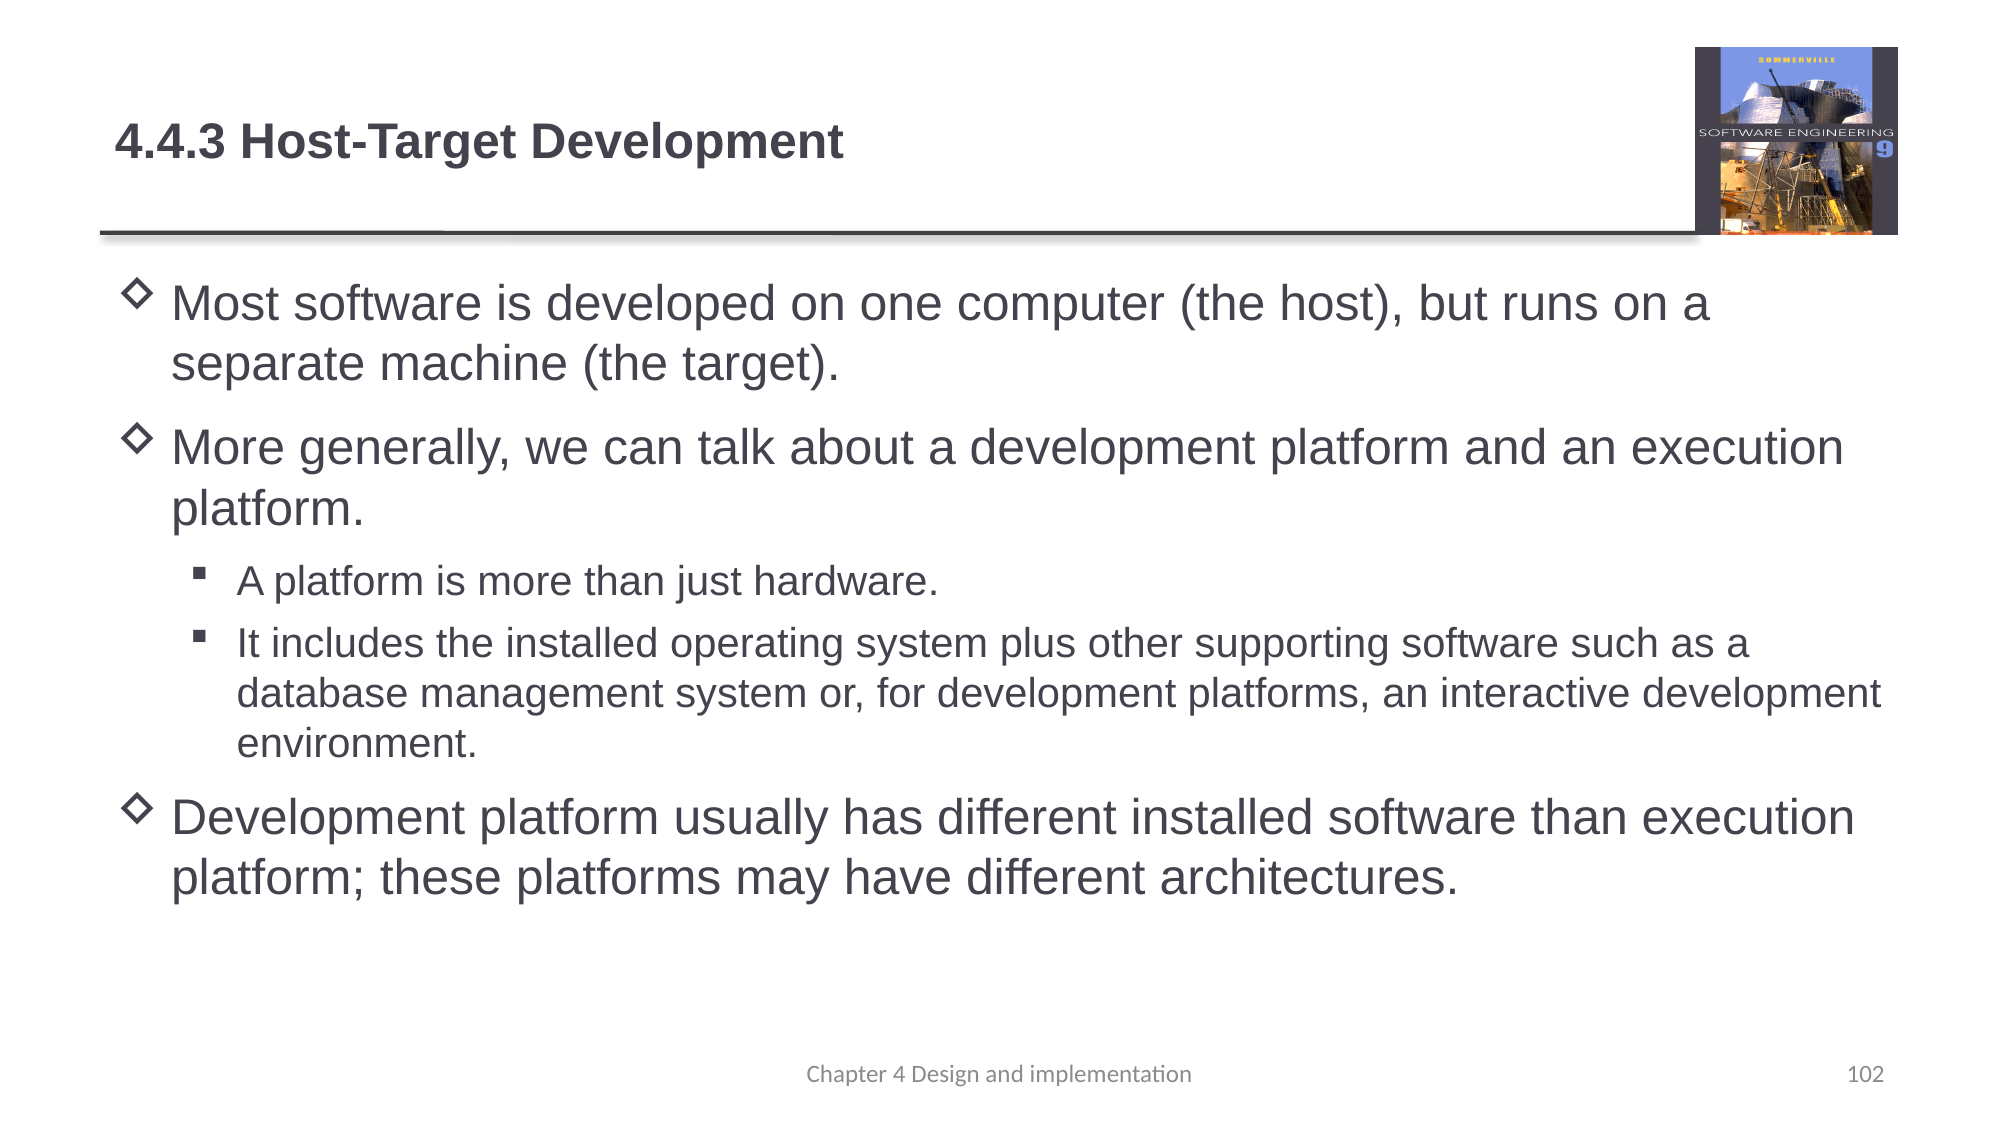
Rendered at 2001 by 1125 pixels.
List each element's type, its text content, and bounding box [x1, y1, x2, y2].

slide_number 102 [1433, 1042, 1900, 1103]
list Most software is developed on one computer (the host), but runs on a separate machine (the target). More generally, we can talk about a development platform and an execution platform. A platform is more than just hardware. It includes the installed operating system plus other supporting software such as a database management system or, for development platforms, an interactive development environment. Development platform usually has different installed software than execution platform; these platforms may have different architectures. [99, 262, 1900, 1005]
picture [1696, 47, 1898, 235]
title 4.4.3 Host-Target Development [99, 44, 1696, 233]
footer Chapter 4 Design and implementation [683, 1042, 1317, 1103]
